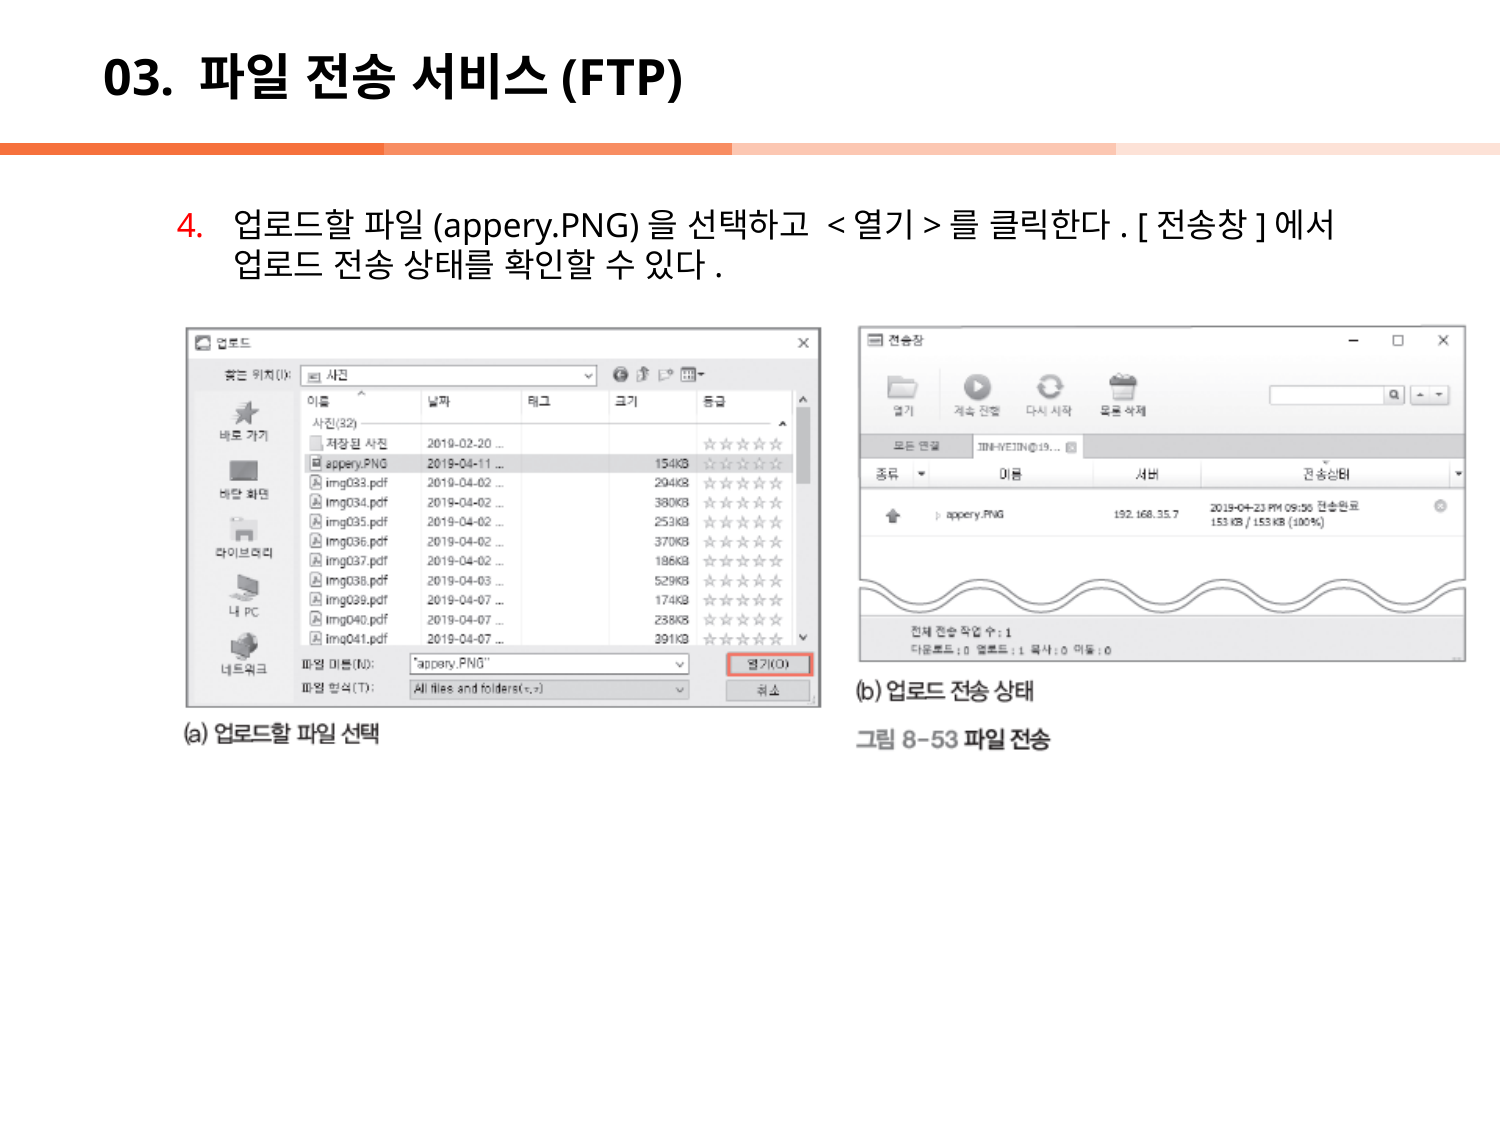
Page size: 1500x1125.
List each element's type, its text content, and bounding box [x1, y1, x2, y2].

list 업로드할 파일(appery.PNG)을 선택하고 <열기>를 클릭한다. [전송창]에서 업로드 전송 상태를 확인할 수 있다. [88, 196, 1436, 1083]
picture [175, 314, 1483, 767]
title 03. 파일 전송 서비스(FTP) [88, 30, 1330, 121]
